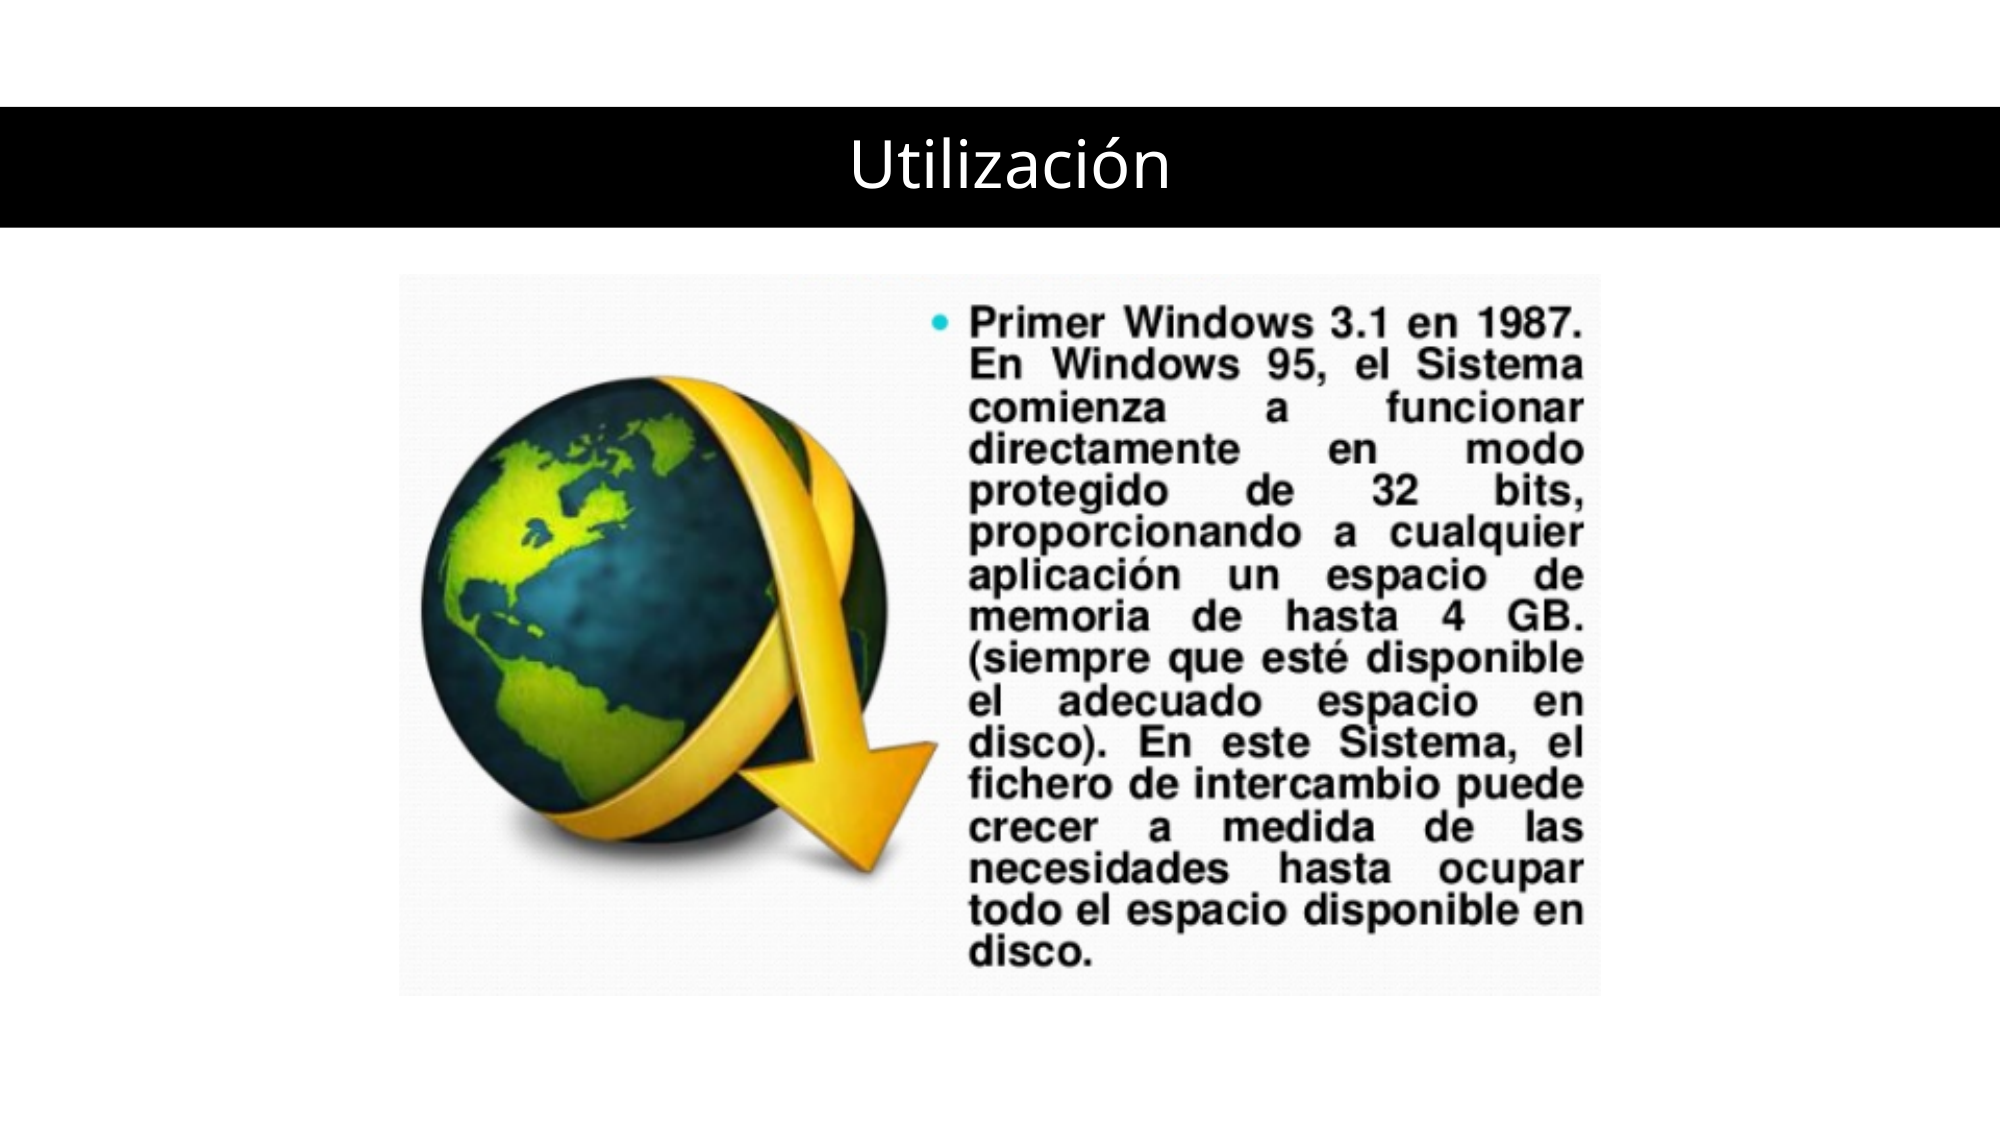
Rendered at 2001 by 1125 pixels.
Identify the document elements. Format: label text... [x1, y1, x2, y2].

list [399, 274, 1601, 996]
text_box [0, 106, 2000, 229]
title Utilización [91, 105, 1931, 228]
